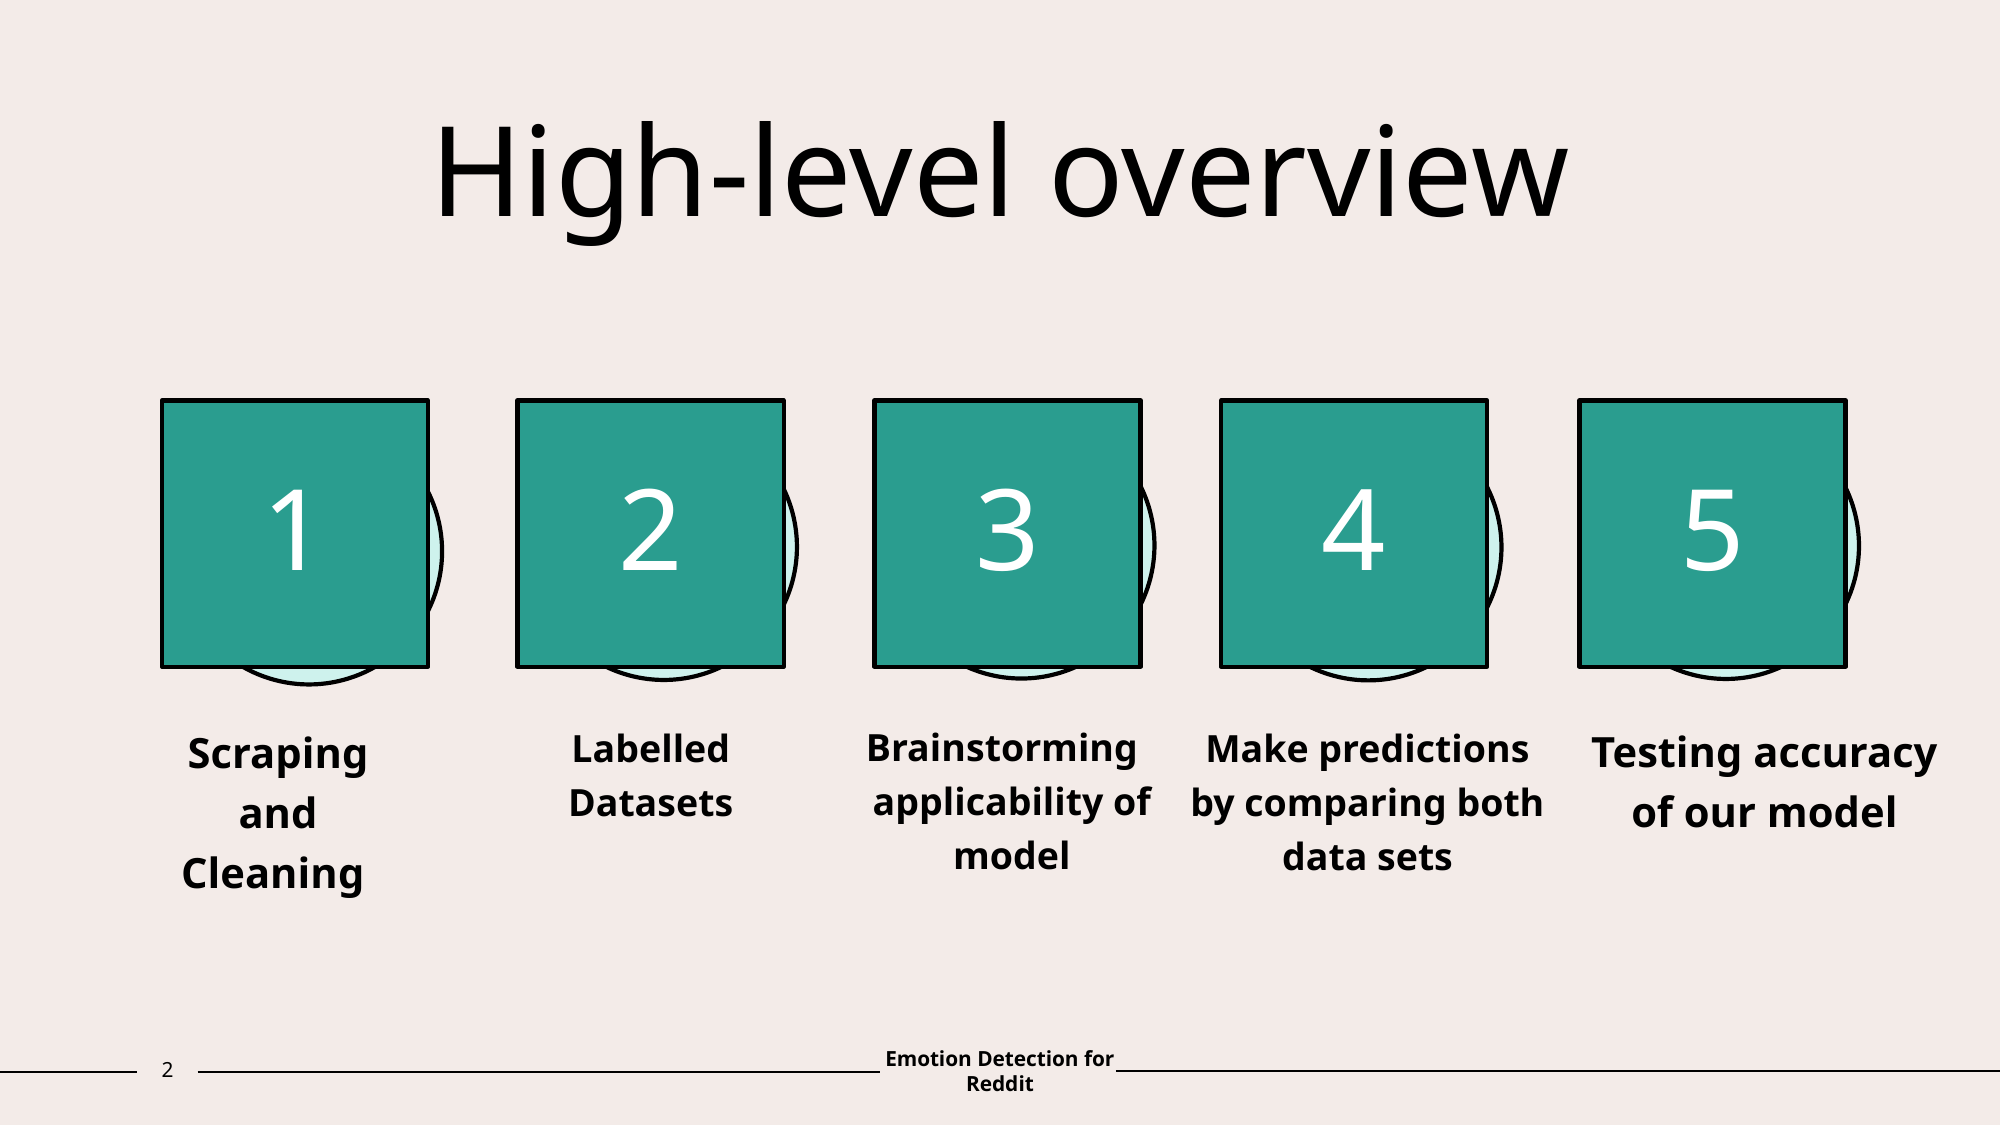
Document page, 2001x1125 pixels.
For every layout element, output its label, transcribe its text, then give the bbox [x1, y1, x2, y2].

list 3 [872, 398, 1143, 669]
list Labelled Datasets [476, 708, 826, 955]
list 5 [1577, 398, 1848, 669]
list Scraping and Cleaning [136, 709, 420, 894]
list 1 [160, 398, 430, 669]
footer Emotion Detection for Reddit [879, 1050, 1120, 1091]
list 4 [1219, 398, 1489, 669]
title High-level overview [187, 83, 1813, 251]
list Make predictions by comparing both data sets [1175, 708, 1561, 876]
list Testing accuracy of our model [1552, 708, 1977, 867]
list 2 [515, 398, 786, 669]
list Brainstorming applicability of model [847, 707, 1177, 880]
slide_number 2 [137, 1050, 198, 1091]
